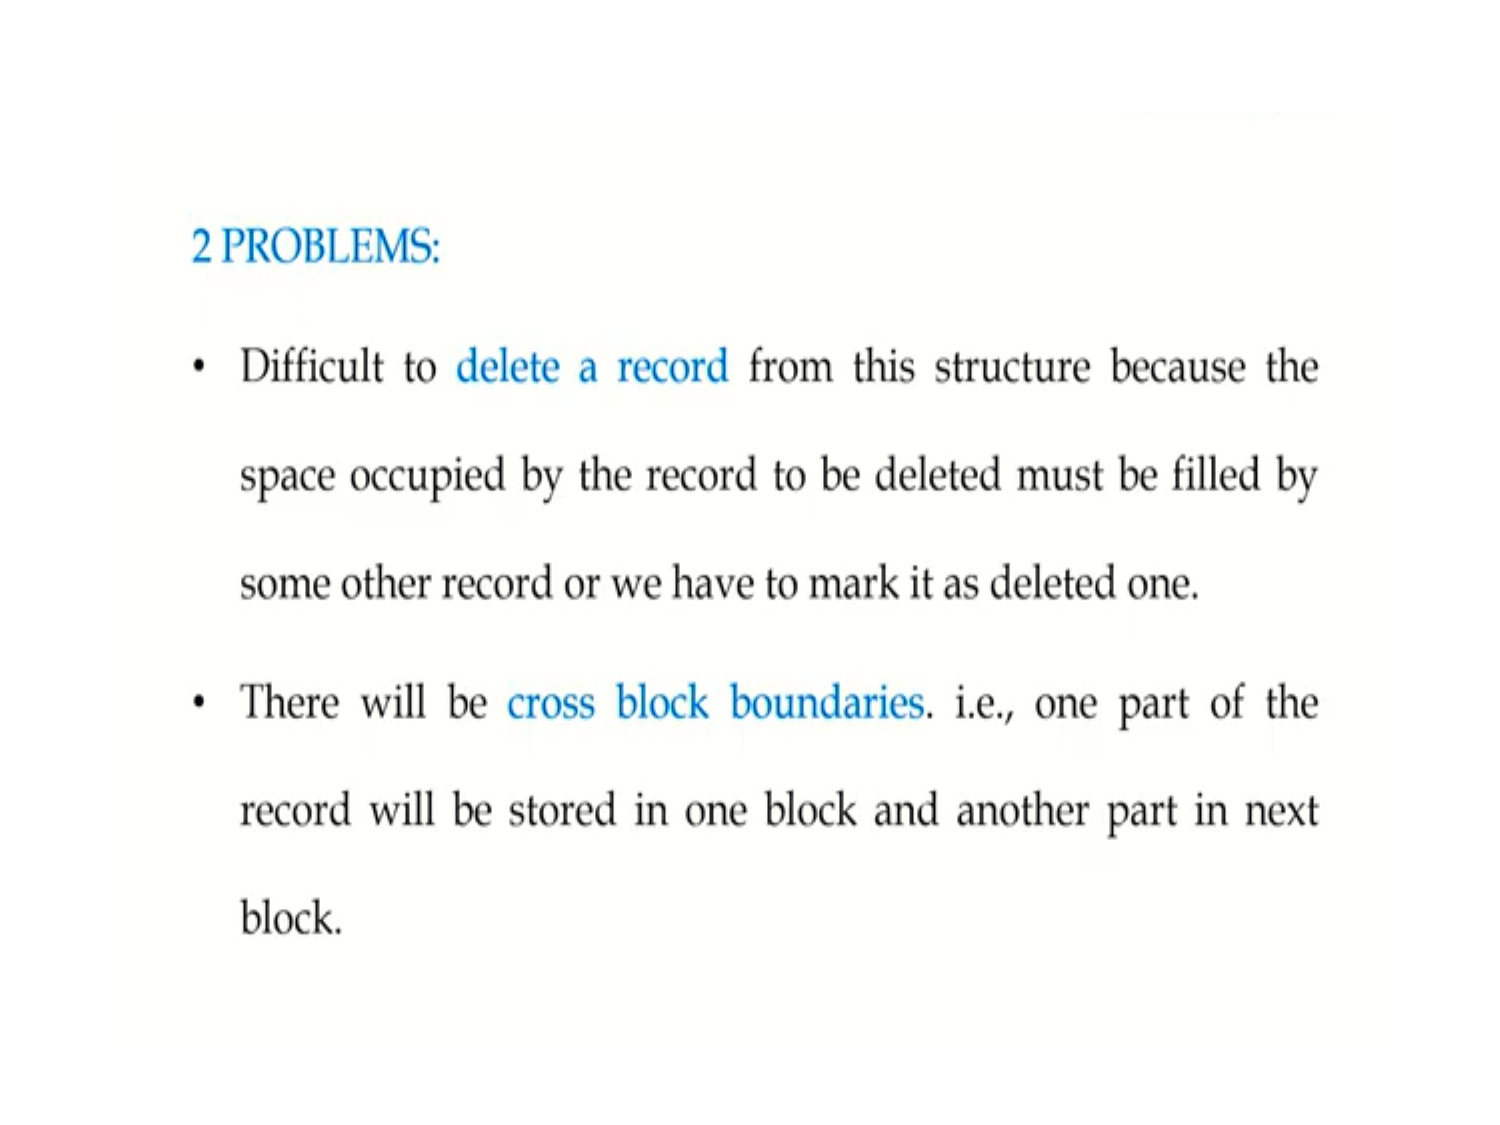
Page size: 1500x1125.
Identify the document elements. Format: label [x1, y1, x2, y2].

list [111, 113, 1389, 1052]
